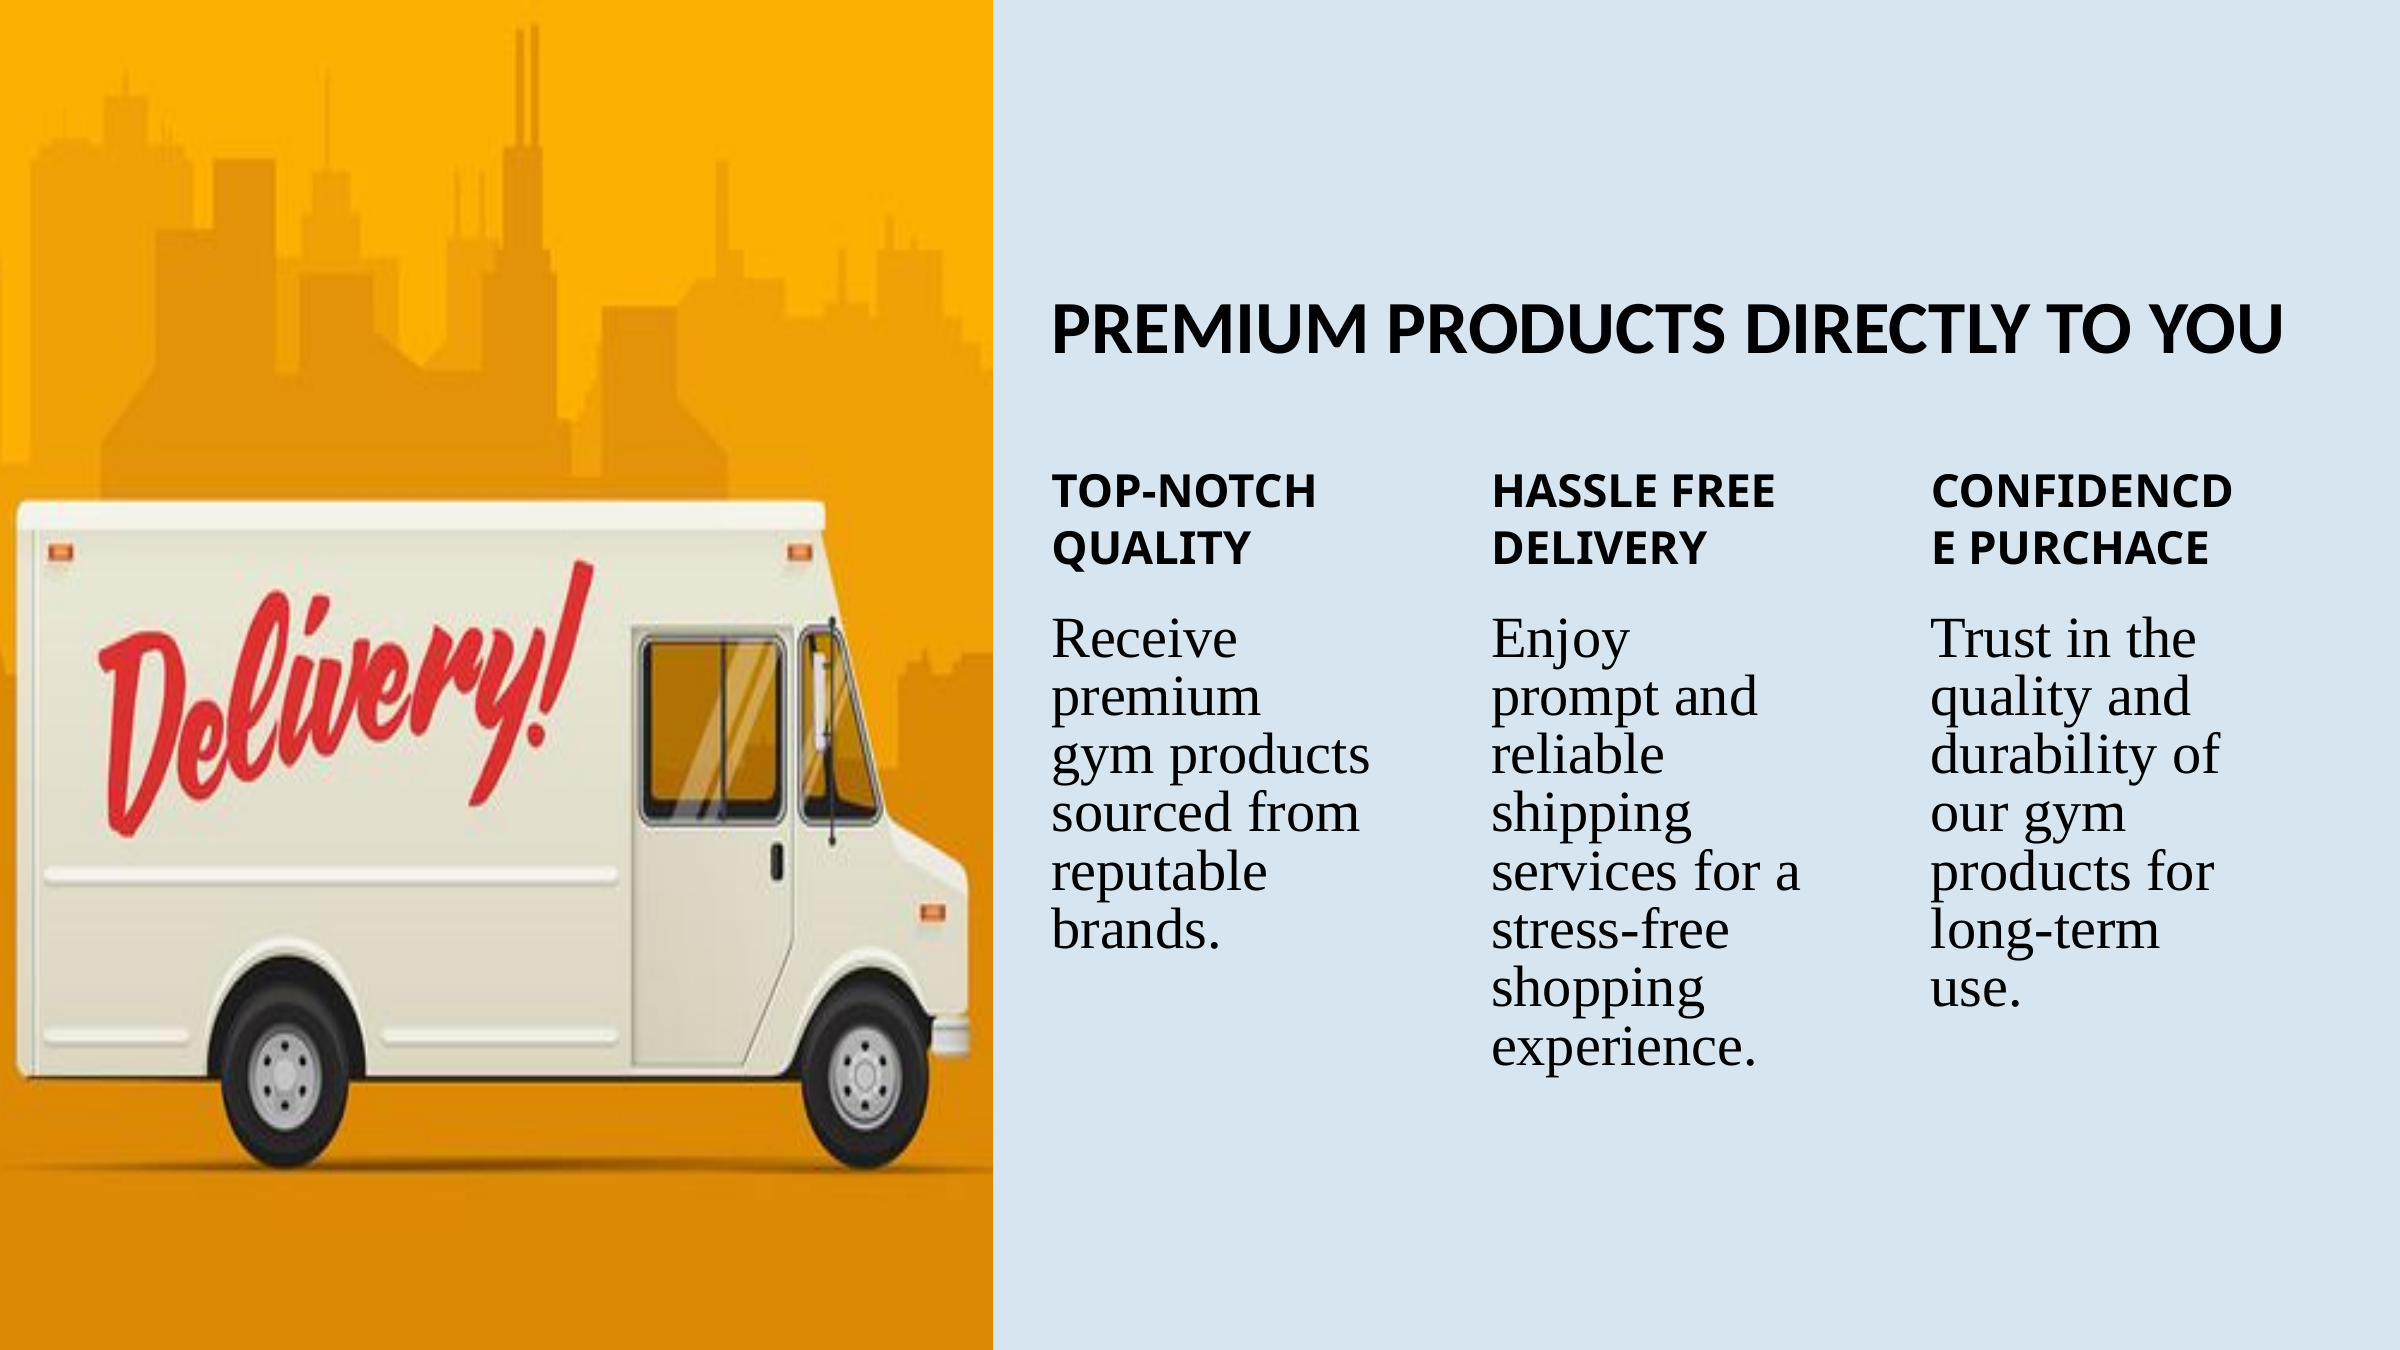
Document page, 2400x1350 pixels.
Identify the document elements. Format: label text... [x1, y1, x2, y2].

text_box [994, 0, 2400, 1350]
text_box Receive premium gym products sourced from reputable brands. [1036, 603, 1387, 1070]
text_box Trust in the quality and durability of our gym products for long-term use. [1916, 603, 2266, 1012]
text_box HASSLE FREE DELIVERY [1476, 452, 1826, 567]
picture [0, 0, 994, 1350]
text_box CONFIDENCDE PURCHACE [1916, 452, 2266, 567]
text_box TOP-NOTCH QUALITY [1036, 452, 1387, 567]
text_box Enjoy prompt and reliable shipping services for a stress-free shopping experience. [1476, 603, 1826, 1012]
text_box PREMIUM PRODUCTS DIRECTLY TO YOU [1036, 247, 1948, 362]
